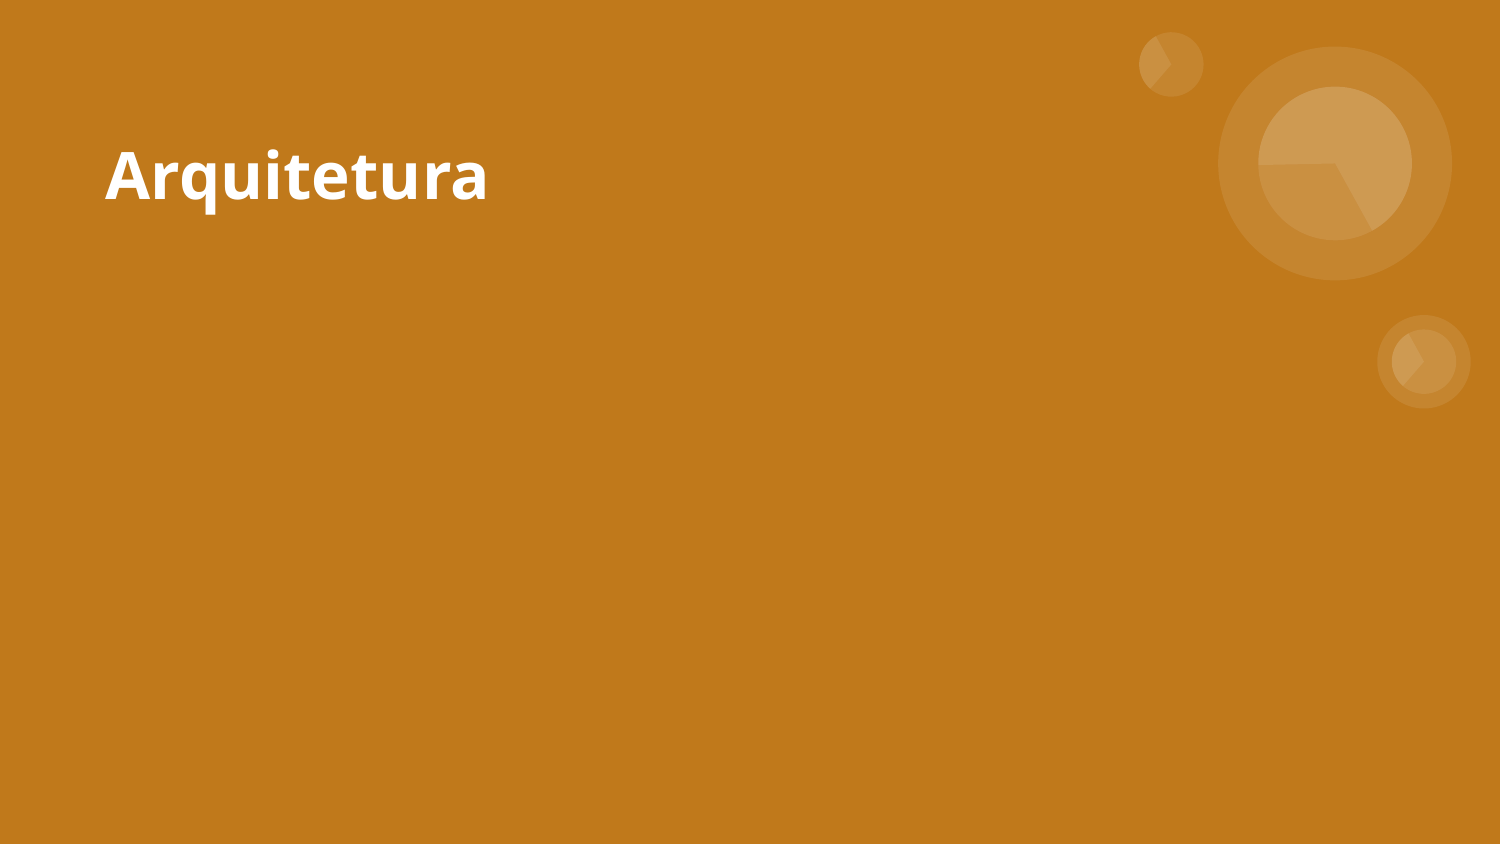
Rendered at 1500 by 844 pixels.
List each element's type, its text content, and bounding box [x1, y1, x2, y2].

title Arquitetura [90, 85, 552, 262]
